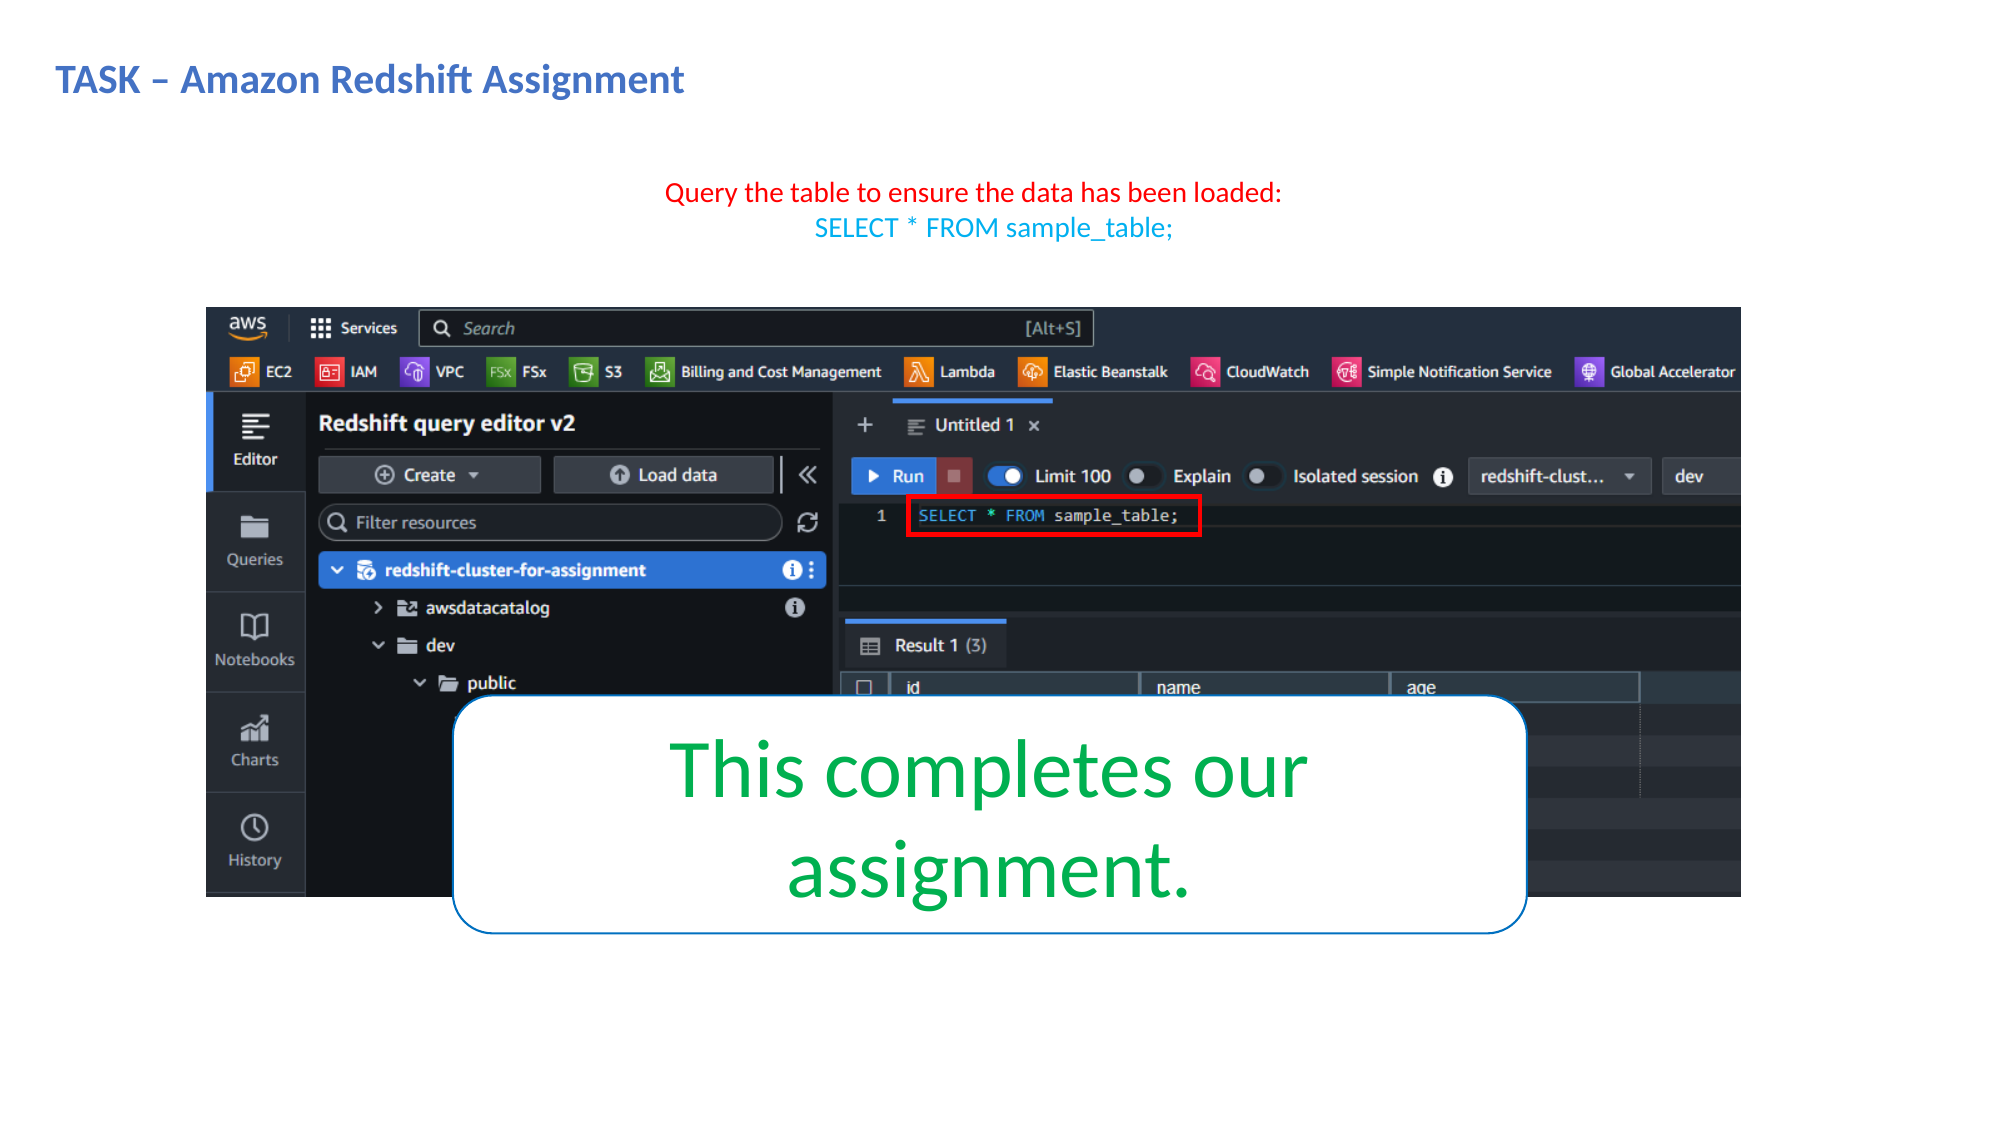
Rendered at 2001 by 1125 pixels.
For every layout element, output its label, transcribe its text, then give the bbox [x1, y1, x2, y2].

picture [206, 307, 1741, 897]
text_box This completes our assignment. [452, 897, 1528, 935]
text_box TASK – Amazon Redshift Assignment [40, 44, 722, 110]
text_box Query the table to ensure the data has been loaded: SELECT * FROM sample_table; [649, 165, 1299, 251]
